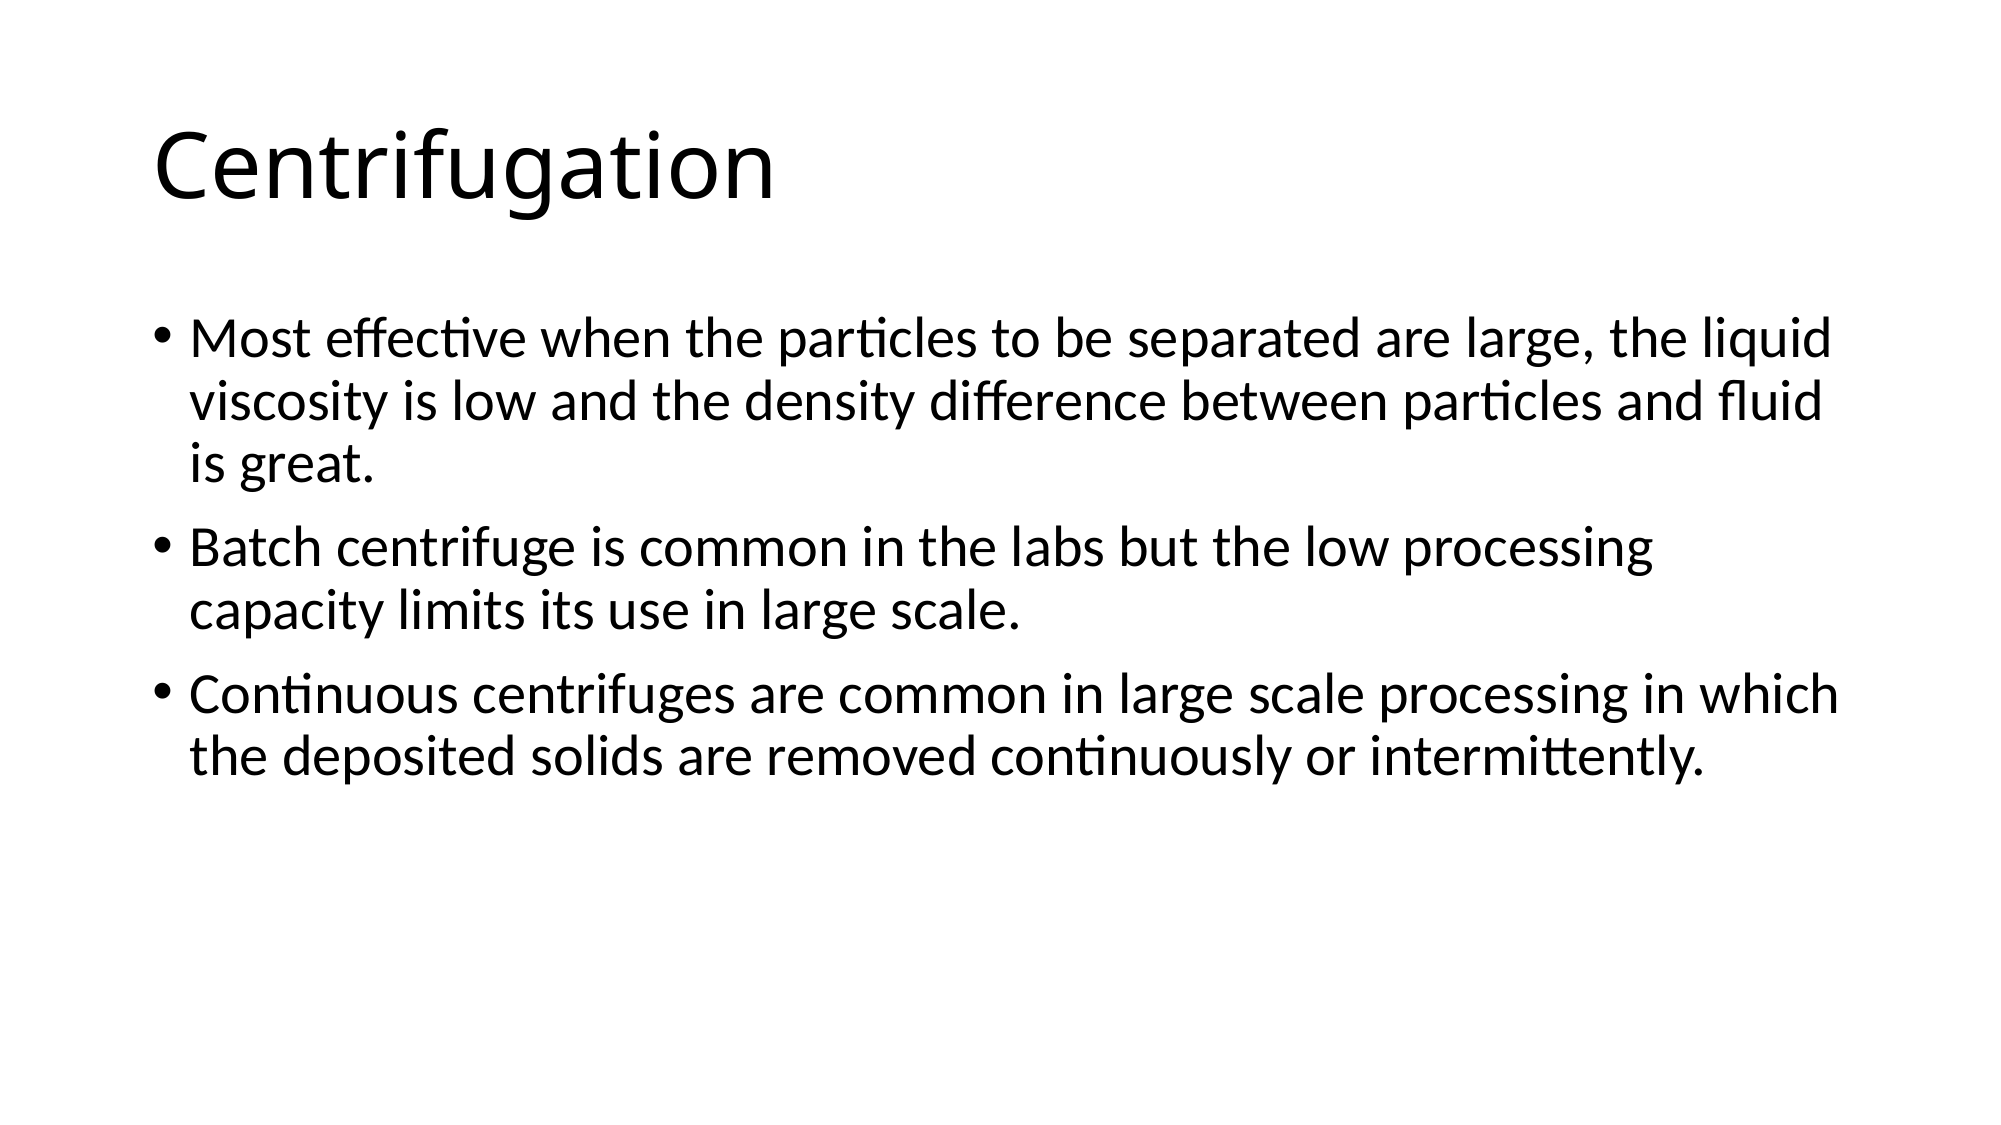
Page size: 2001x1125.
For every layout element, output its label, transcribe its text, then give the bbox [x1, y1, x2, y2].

list Most effective when the particles to be separated are large, the liquid viscosity is low and the density difference between particles and fluid is great. Batch centrifuge is common in the labs but the low processing capacity limits its use in large scale. Continuous centrifuges are common in large scale processing in which the deposited solids are removed continuously or intermittently. [137, 299, 1863, 1014]
title Centrifugation [137, 59, 1863, 278]
